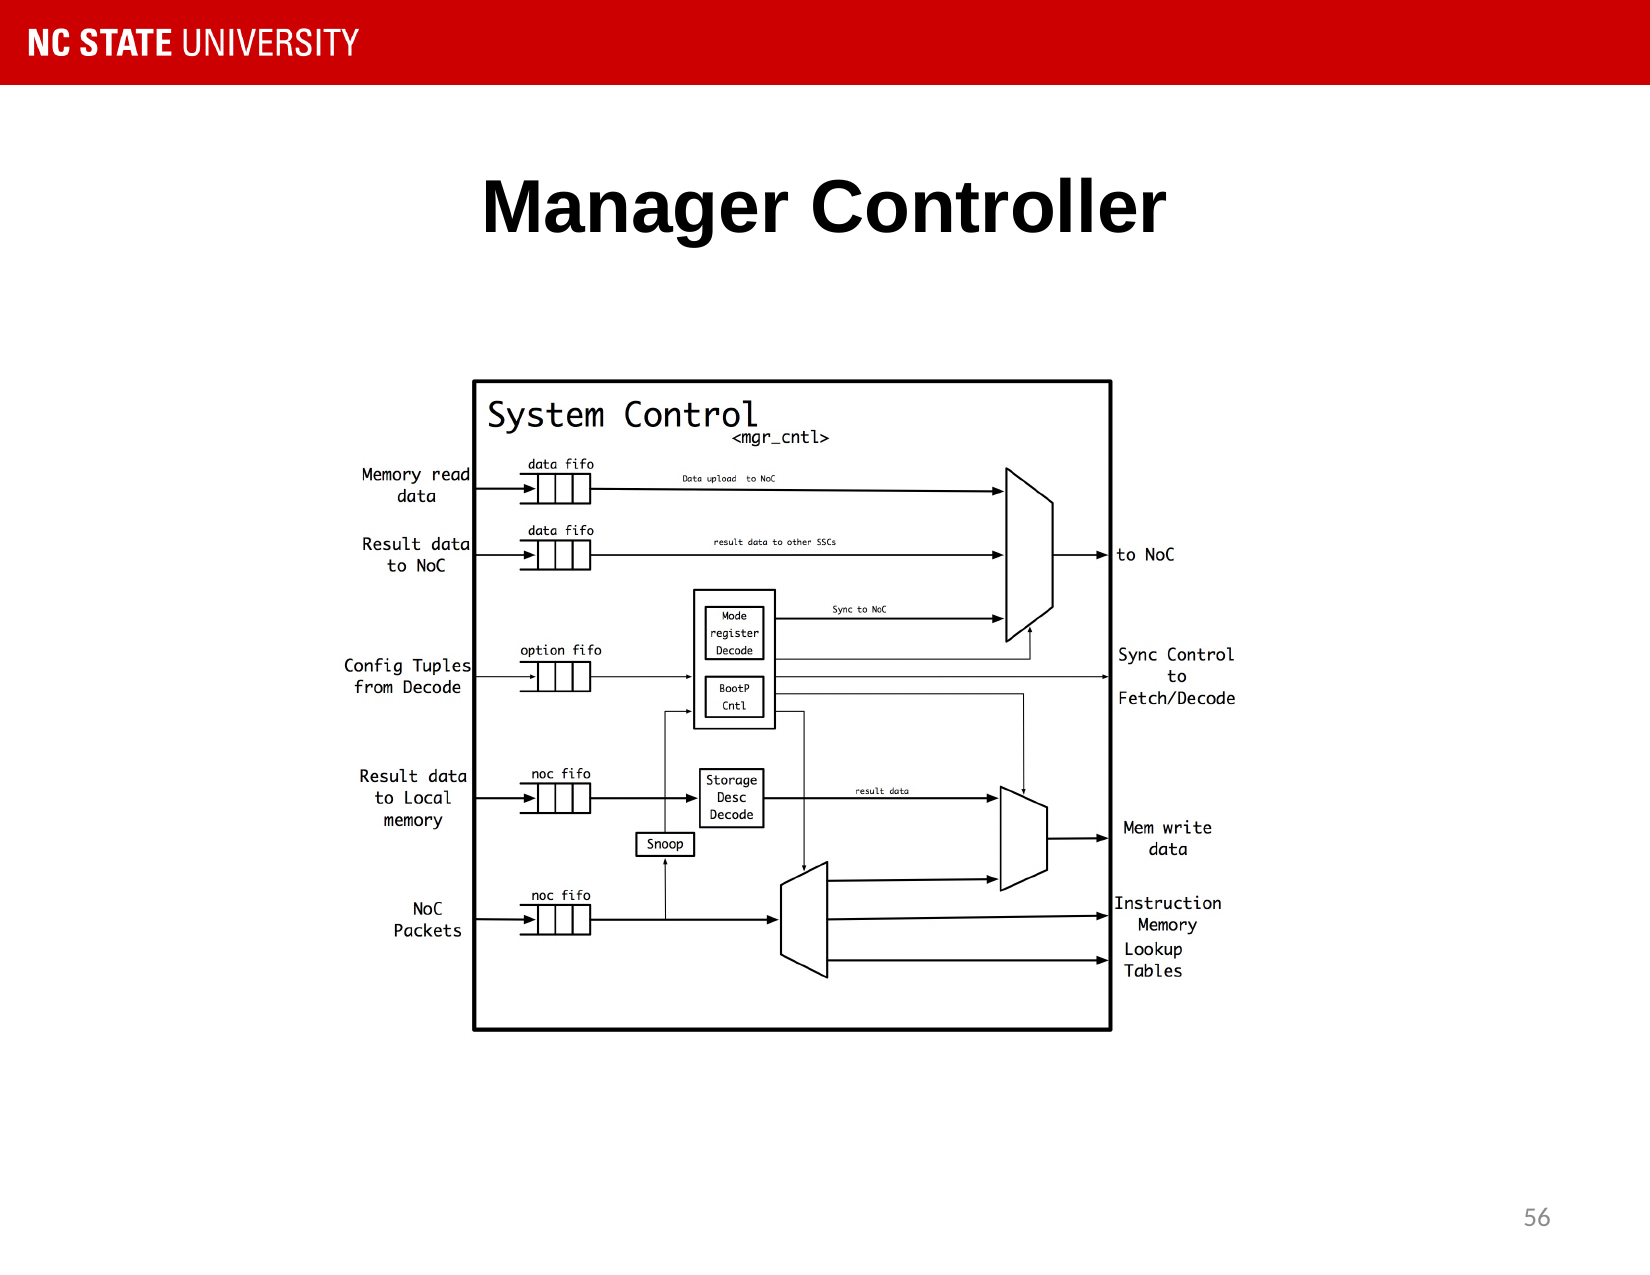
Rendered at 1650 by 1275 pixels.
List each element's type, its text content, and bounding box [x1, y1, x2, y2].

picture [338, 369, 1253, 1039]
picture [0, 0, 1650, 85]
title Manager Controller [82, 102, 1568, 302]
slide_number 56 [1182, 1181, 1568, 1250]
